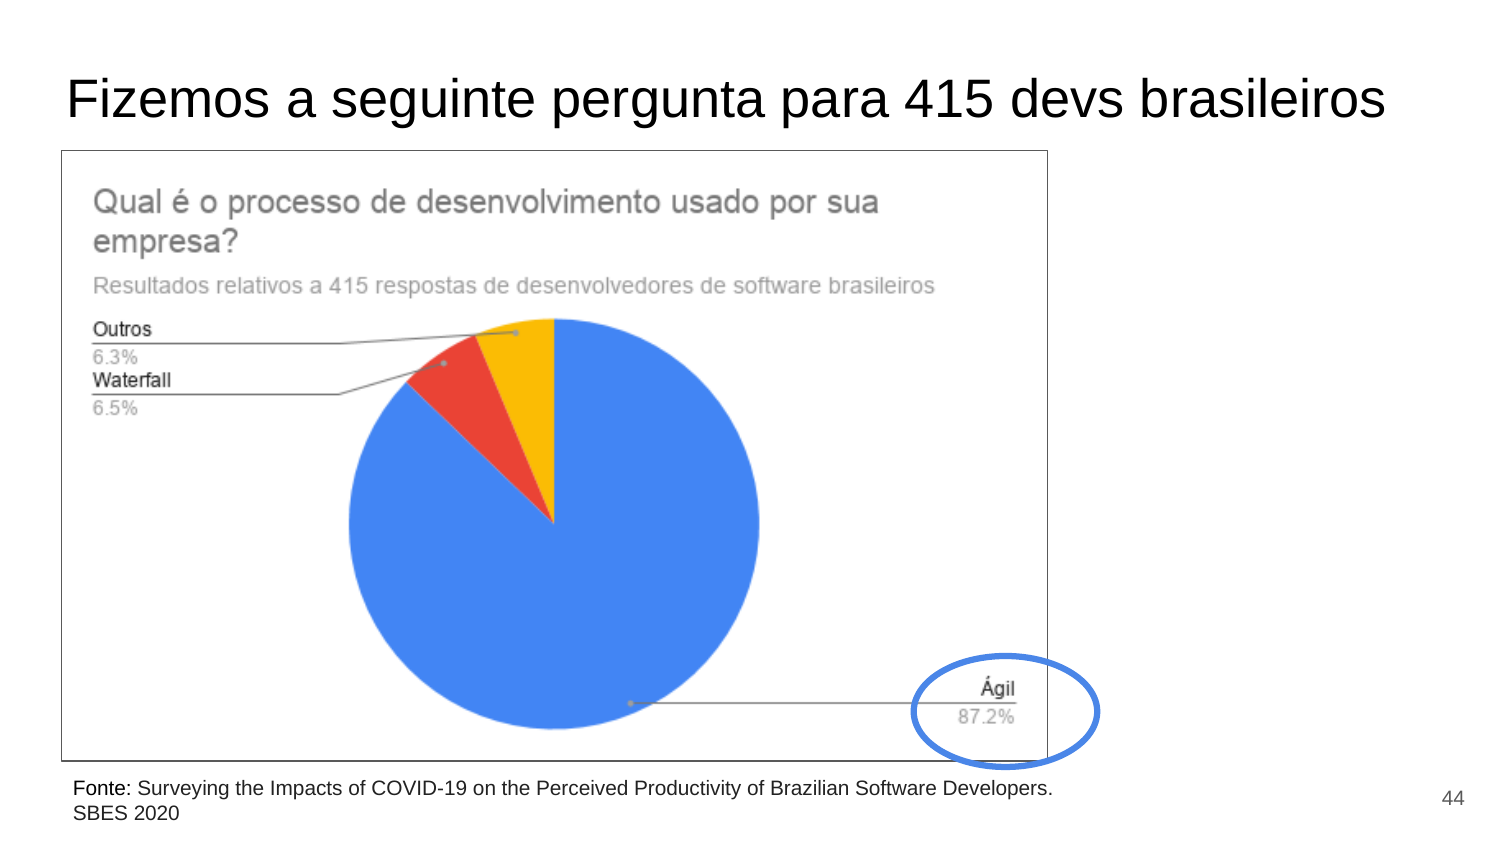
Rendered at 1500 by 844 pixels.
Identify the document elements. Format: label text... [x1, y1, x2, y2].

picture [62, 151, 1047, 761]
text_box [1051, 663, 1098, 760]
slide_number 44 [1389, 764, 1480, 830]
text_box Fonte: Surveying the Impacts of COVID-19 on the Perceived Productivity of Brazilian Software Developers. SBES 2020 [57, 760, 1075, 844]
title Fizemos a seguinte pergunta para 415 devs brasileiros [51, 48, 1449, 142]
